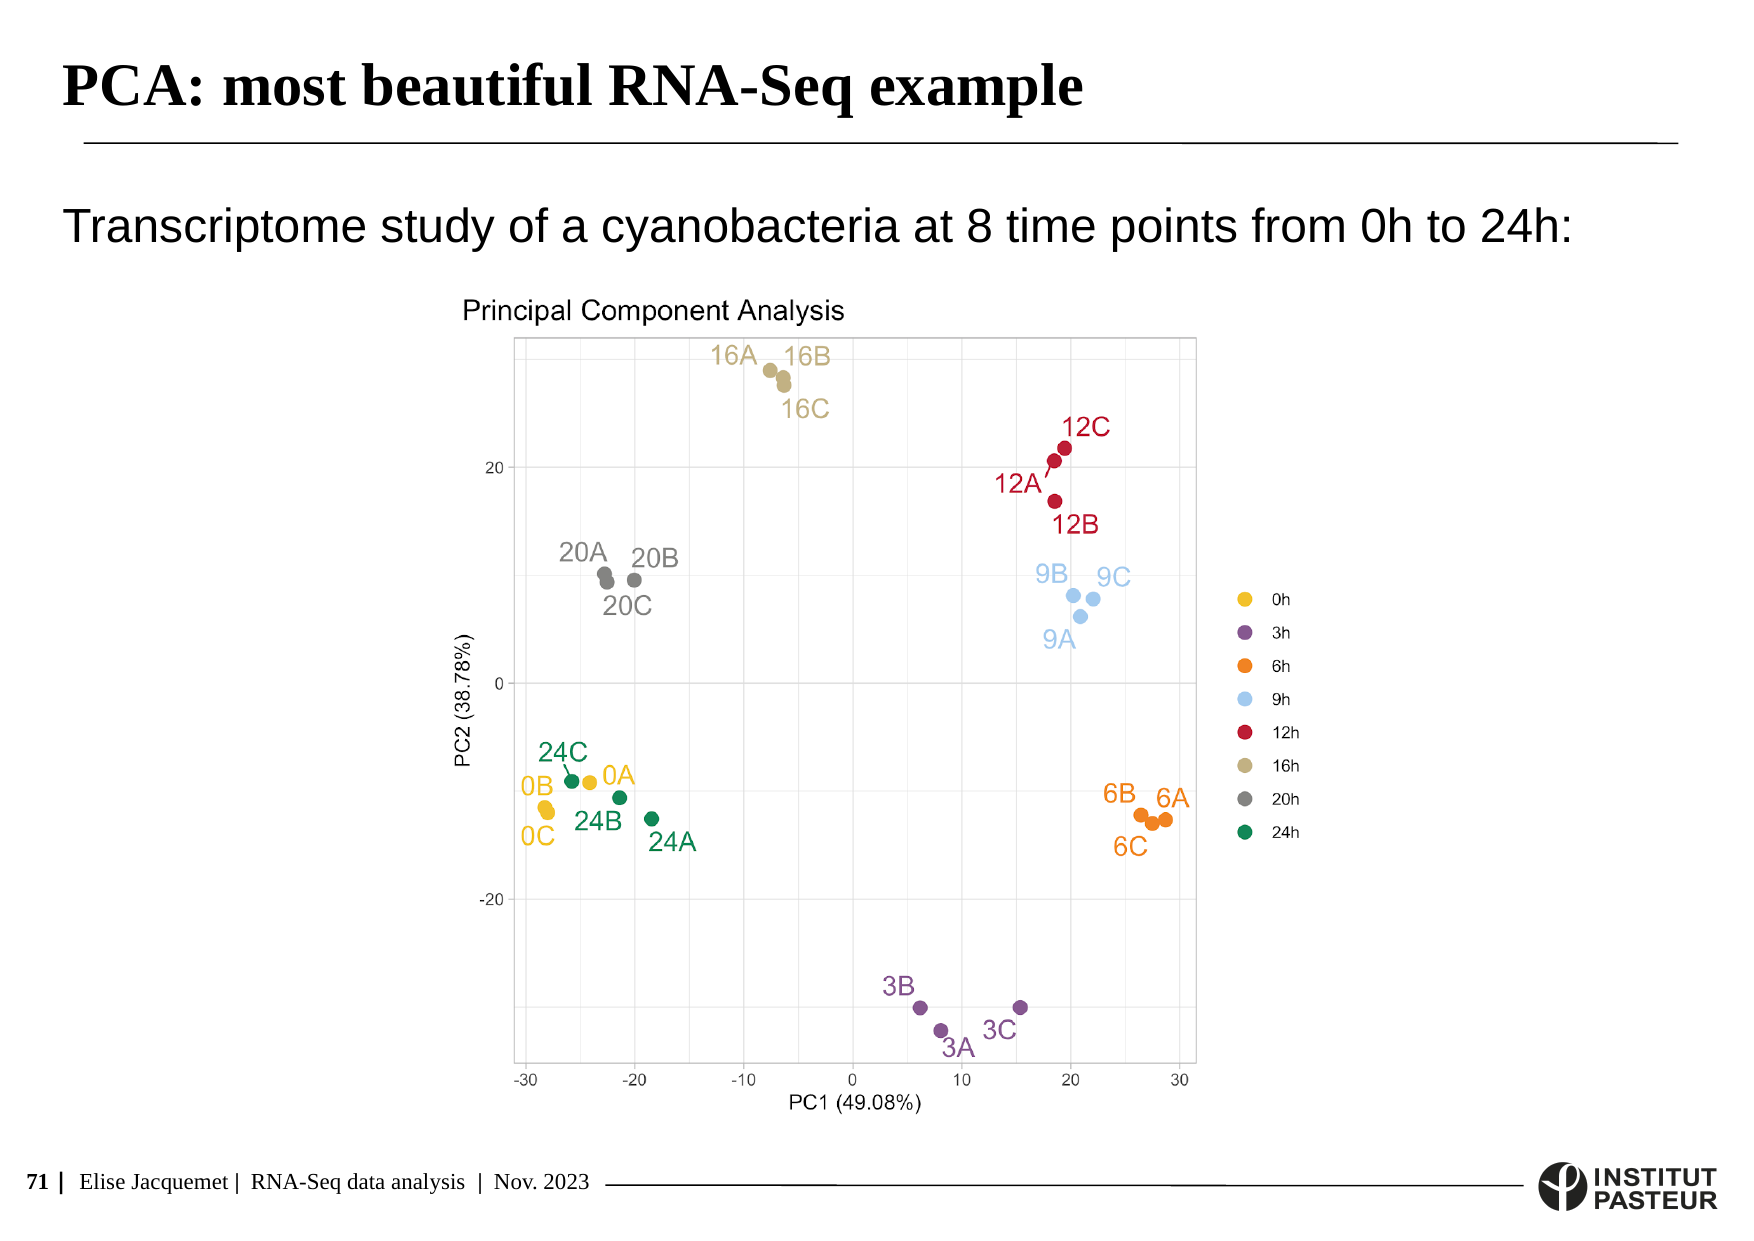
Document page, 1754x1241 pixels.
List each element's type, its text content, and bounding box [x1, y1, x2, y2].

text_box Transcriptome study of a cyanobacteria at 8 time points from 0h to 24h: [62, 194, 1692, 1152]
picture [1534, 1155, 1722, 1218]
text_box PCA: most beautiful RNA-Seq example [62, 2, 1692, 160]
picture [443, 292, 1310, 1124]
